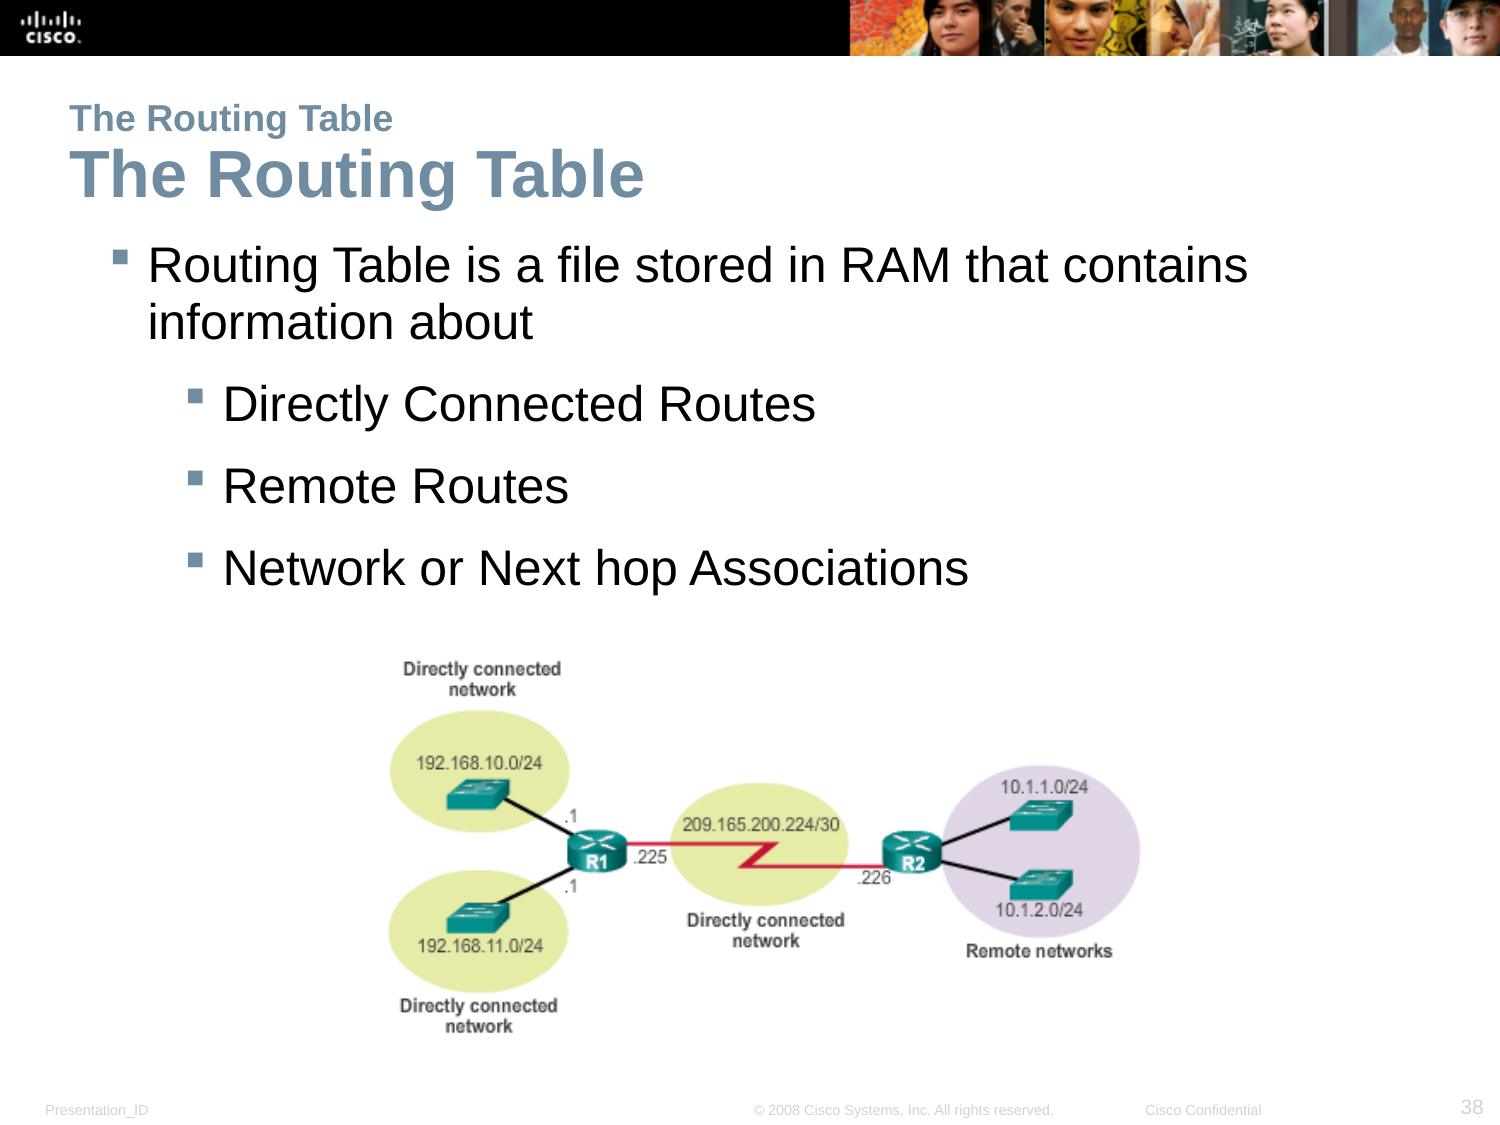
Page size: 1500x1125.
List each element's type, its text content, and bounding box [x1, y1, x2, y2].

text_box Routing Table is a file stored in RAM that contains information about Directly Connected Routes Remote Routes Network or Next hop Associations [95, 229, 1417, 1065]
text_box [78, 227, 1400, 1062]
title The Routing Table The Routing Table [55, 80, 1393, 219]
picture [0, 0, 1500, 56]
picture [330, 614, 1147, 1060]
text_box [103, 238, 1425, 1073]
